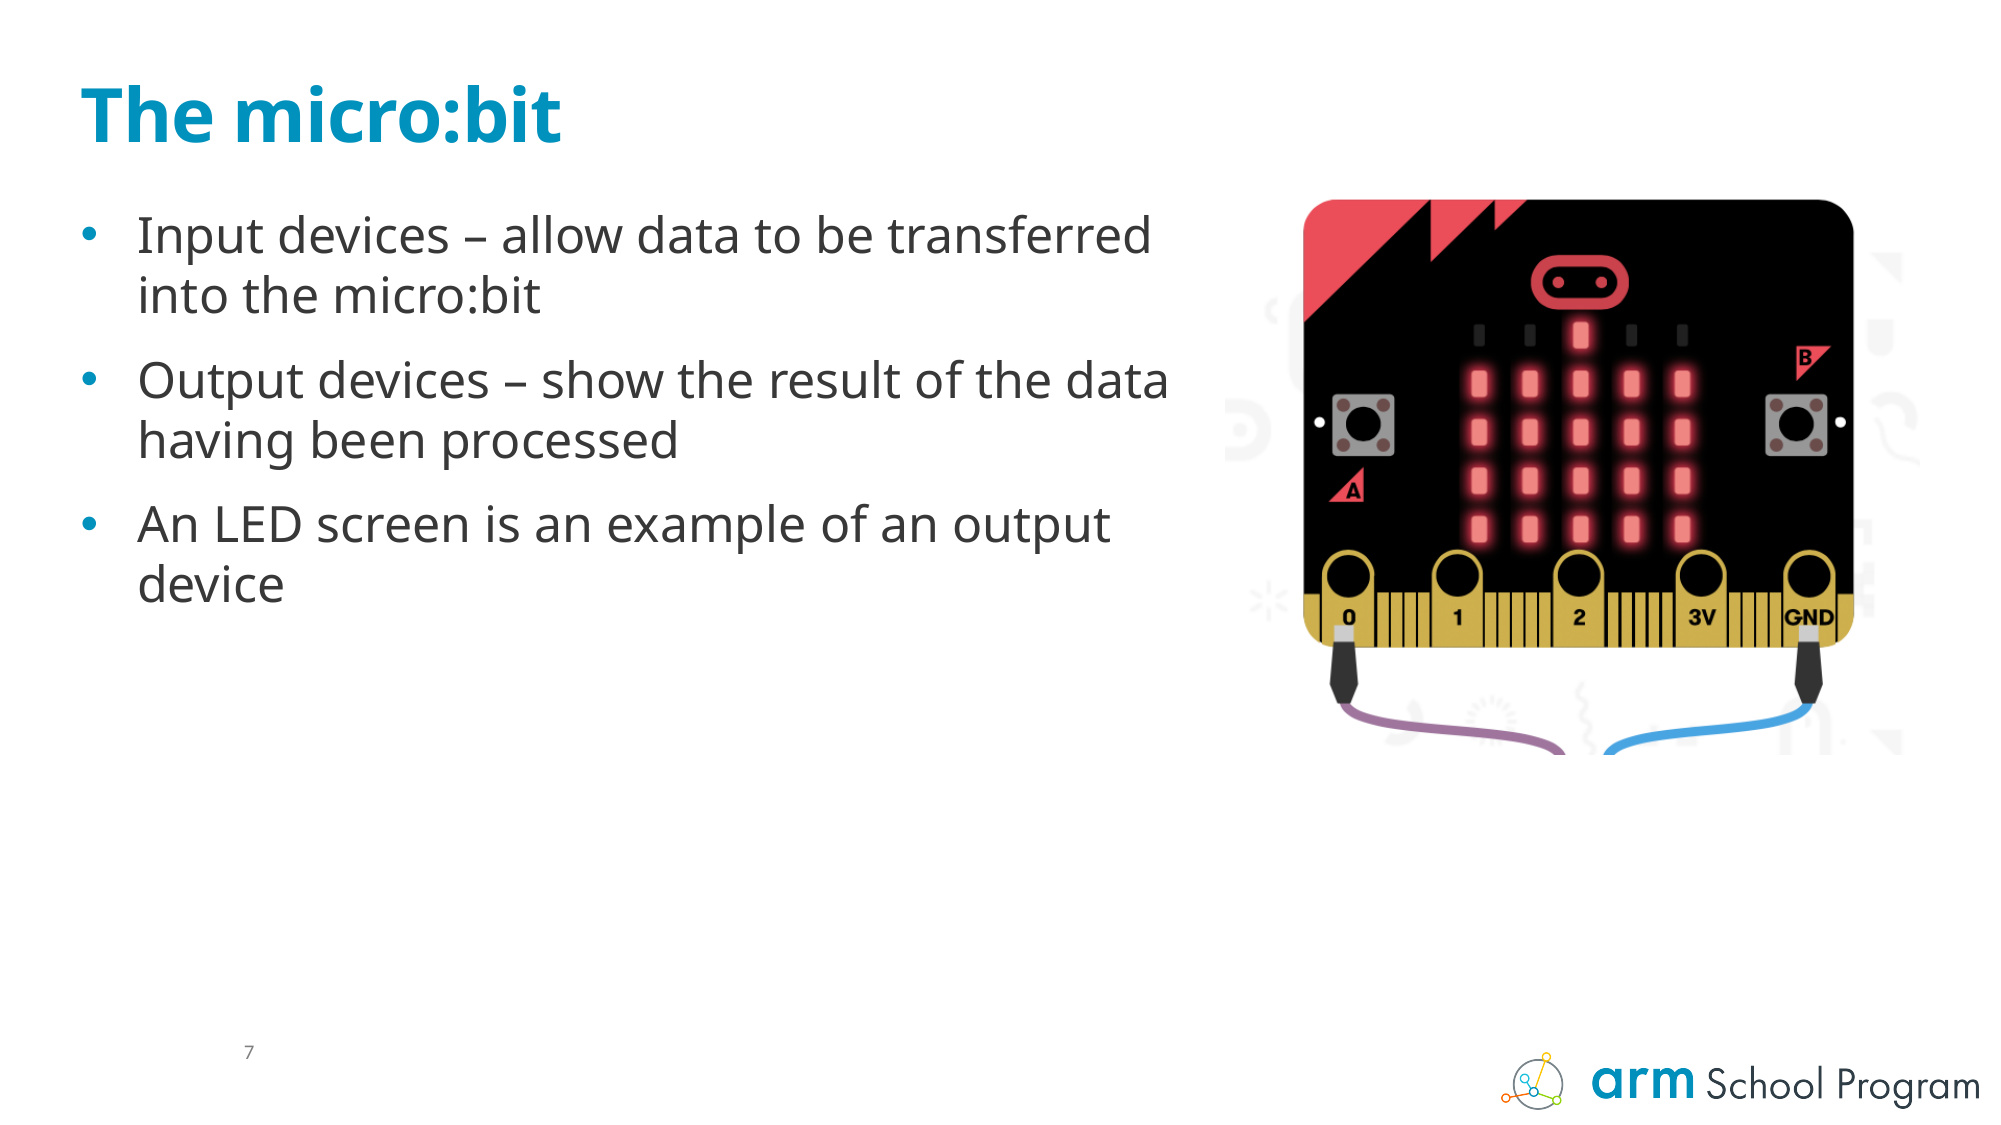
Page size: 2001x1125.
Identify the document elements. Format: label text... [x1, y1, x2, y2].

title The micro:bit [80, 48, 1915, 158]
picture [1501, 1052, 1979, 1110]
picture [1225, 183, 1920, 755]
list Input devices – allow data to be transferred into the micro:bit Output devices – show the result of the data having been processed An LED screen is an example of an output device [80, 203, 1226, 957]
